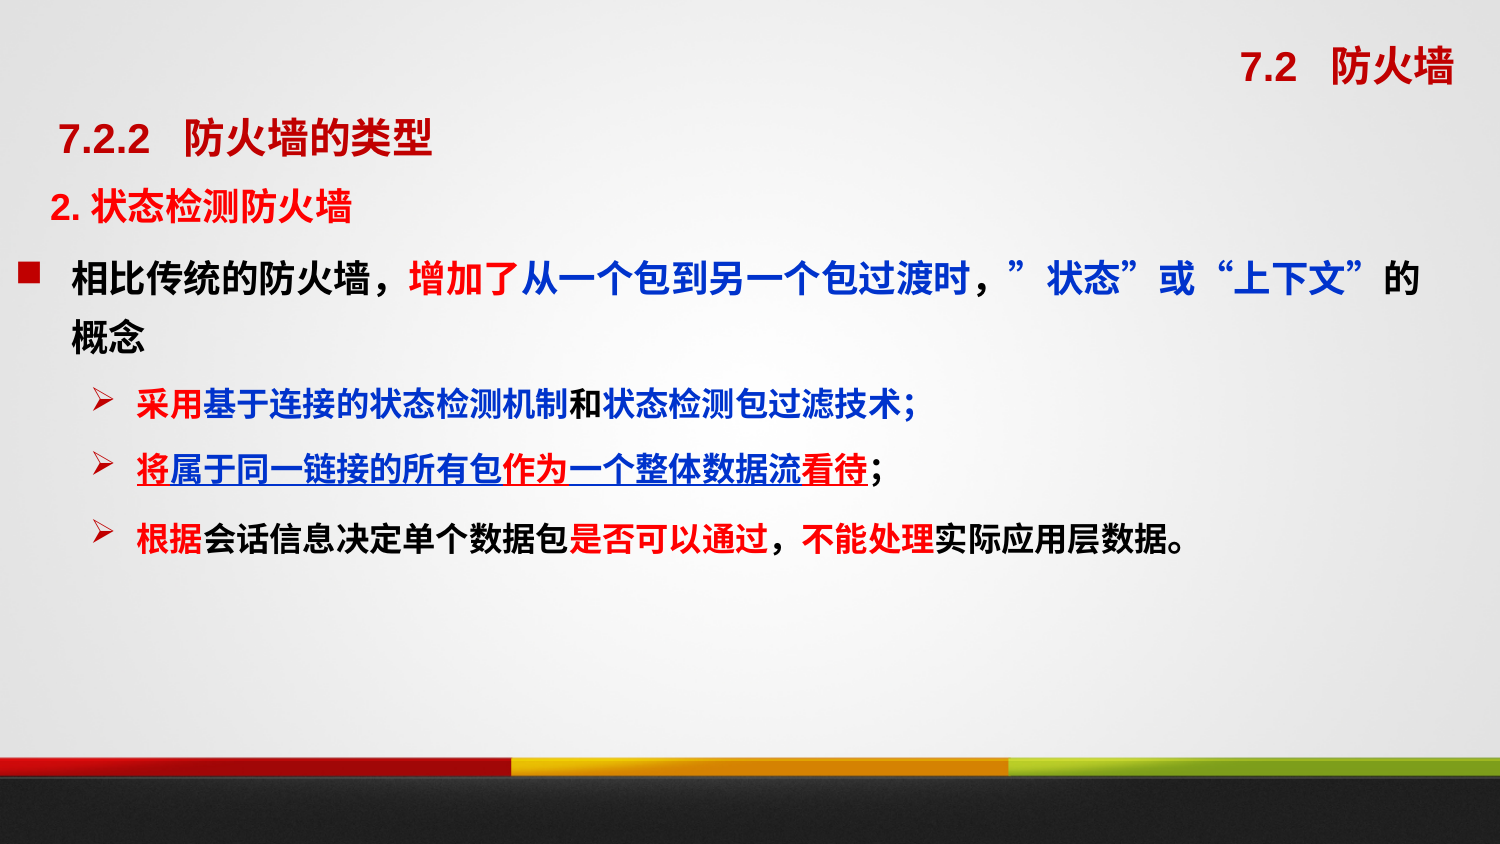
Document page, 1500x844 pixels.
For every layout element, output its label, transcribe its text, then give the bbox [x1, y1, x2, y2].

text_box 7.2 防火墙 [1218, 35, 1477, 94]
text_box 2.状态检测防火墙 [35, 175, 431, 236]
picture [0, 0, 1500, 844]
text_box 7.2.2 防火墙的类型 [35, 105, 457, 168]
list 相比传统的防火墙，增加了从一个包到另一个包过渡时，”状态”或“上下文”的概念 采用基于连接的状态检测机制和状态检测包过滤技术； 将属于同一链接的所有包作为一个整体数据流看待； 根据会话信息决定单个数据包是否可以通过，不能处理实际应用层数据。 [0, 234, 1459, 693]
